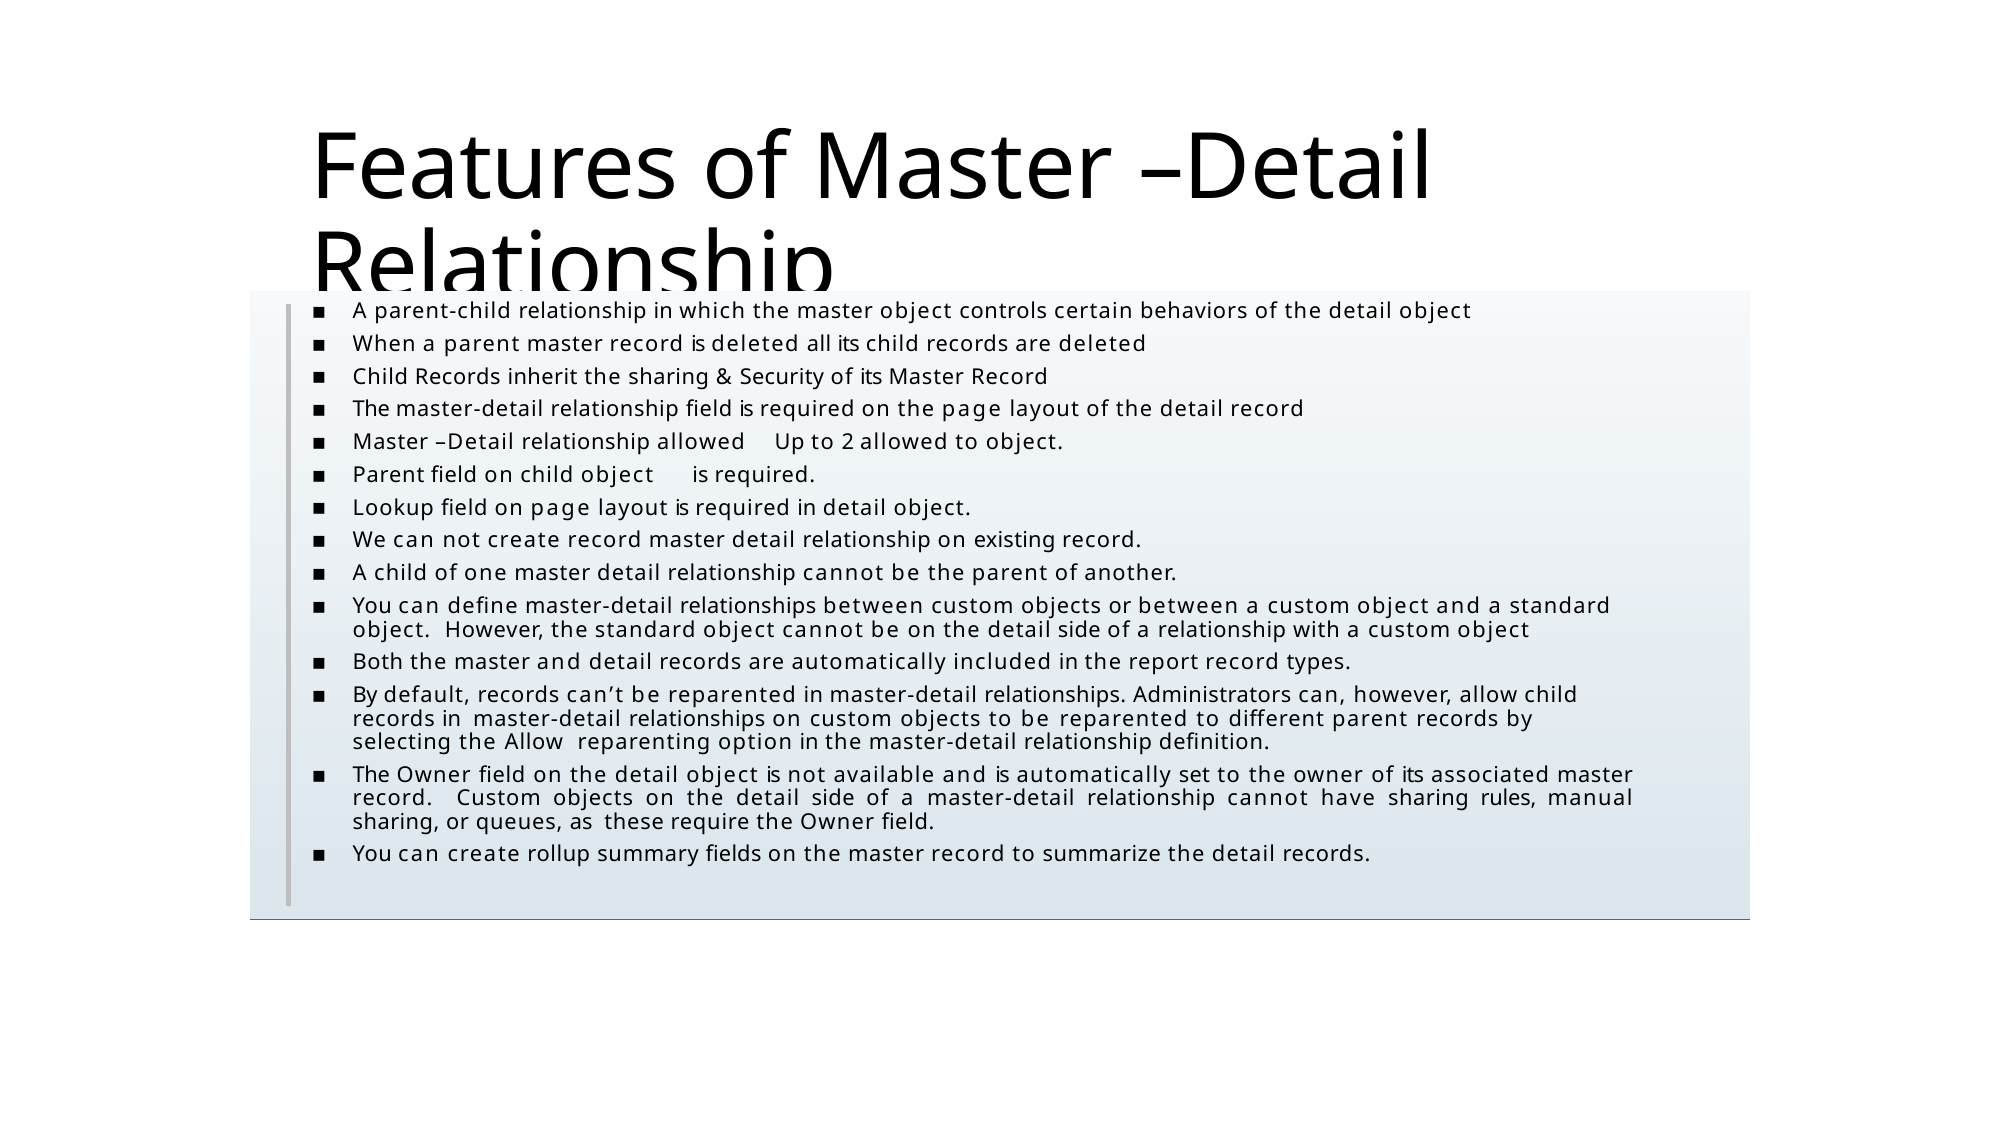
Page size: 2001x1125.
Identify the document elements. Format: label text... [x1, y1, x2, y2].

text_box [250, 291, 1751, 920]
title Features of Master –Detail Relationship [309, 117, 1751, 291]
